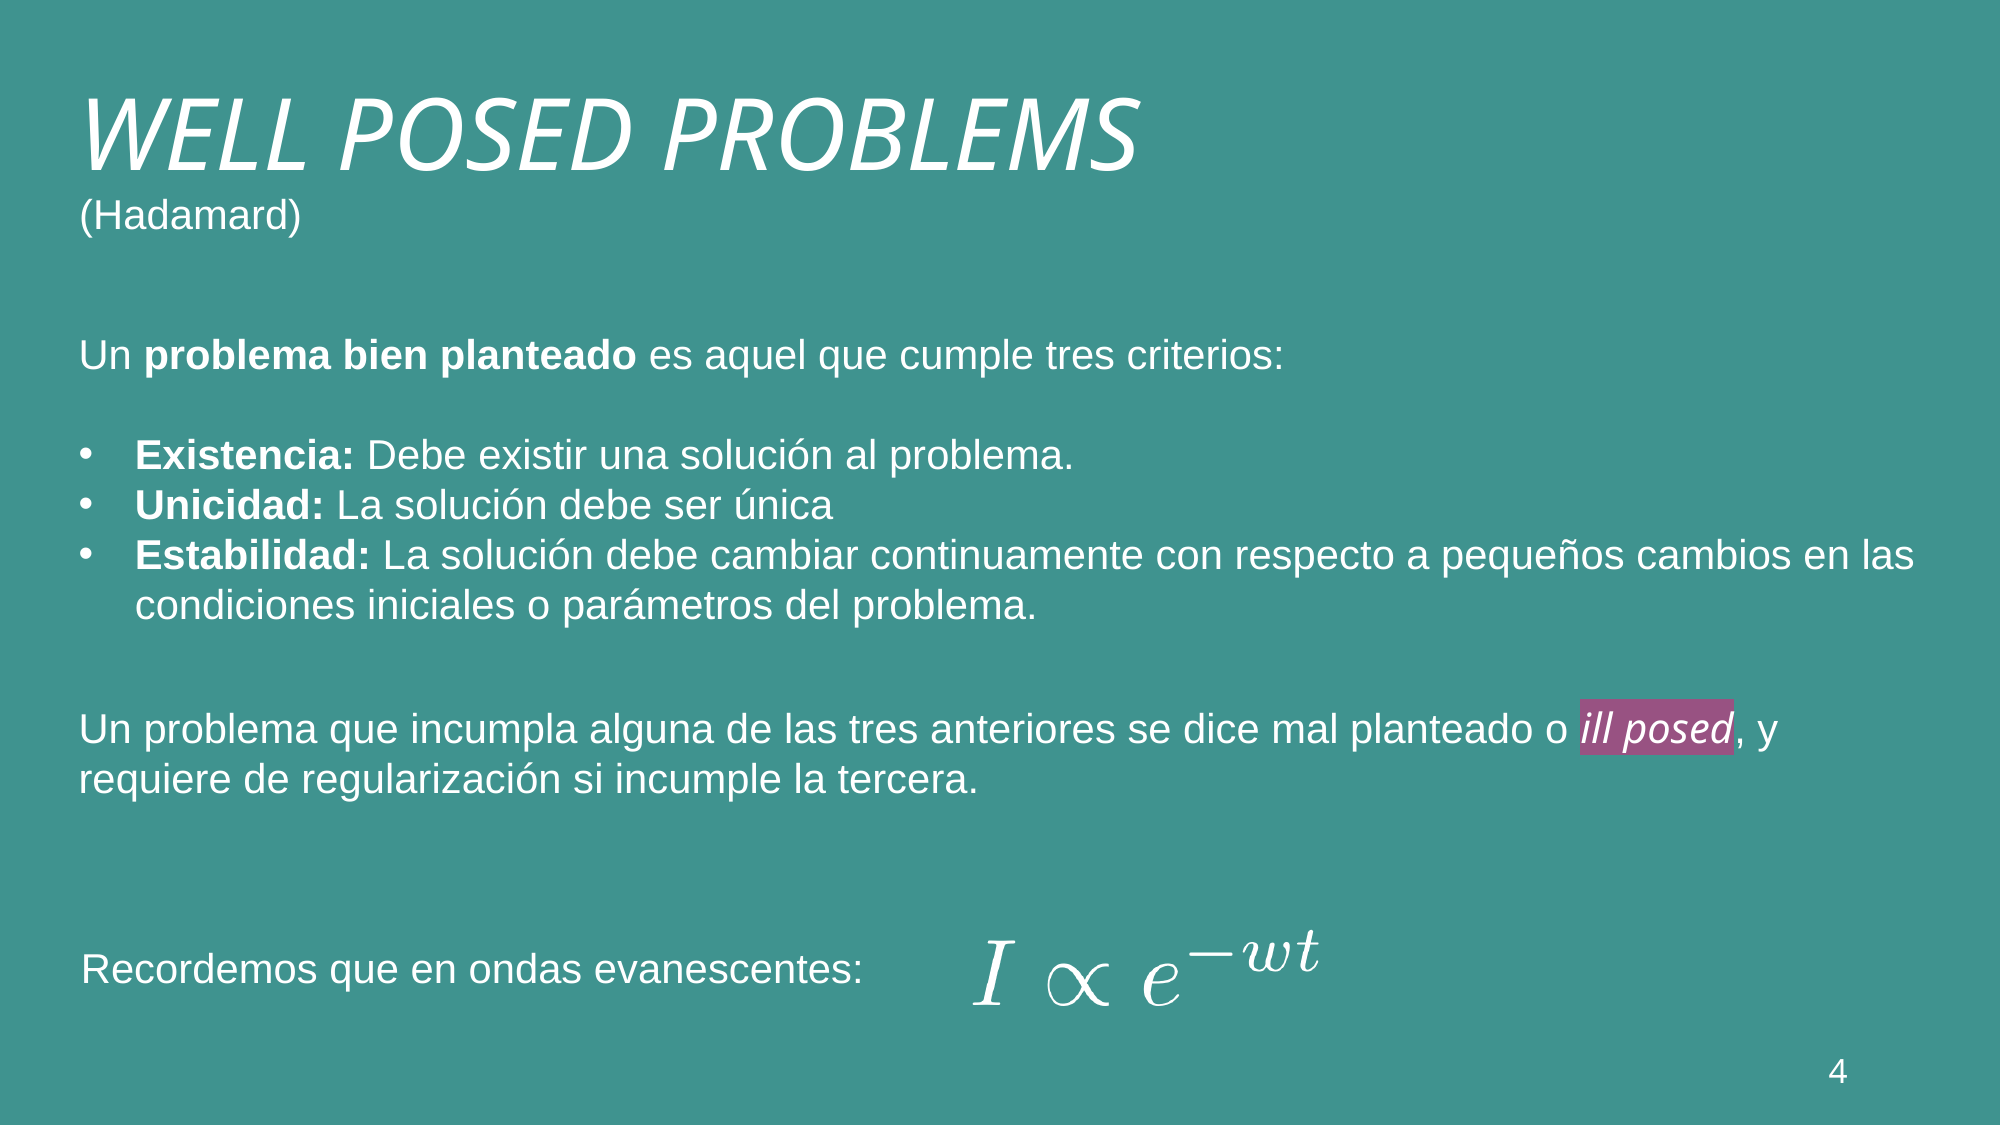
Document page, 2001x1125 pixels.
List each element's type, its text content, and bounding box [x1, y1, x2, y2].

text_box Recordemos que en ondas evanescentes: [66, 934, 880, 1000]
slide_number 4 [1412, 1042, 1863, 1103]
picture [971, 928, 1320, 1006]
text_box Un problema que incumpla alguna de las tres anteriores se dice mal planteado o ill posed, y requiere de regularización si incumple la tercera. [63, 694, 1937, 809]
text_box Un problema bien planteado es aquel que cumple tres criterios: Existencia: Debe existir una solución al problema. Unicidad: La solución debe ser única Estabilidad: La solución debe cambiar continuamente con respecto a pequeños cambios en las condiciones iniciales o parámetros del problema. [63, 320, 1937, 636]
text_box (Hadamard) [64, 180, 318, 246]
title WELL POSED PROBLEMS [63, 29, 1789, 247]
